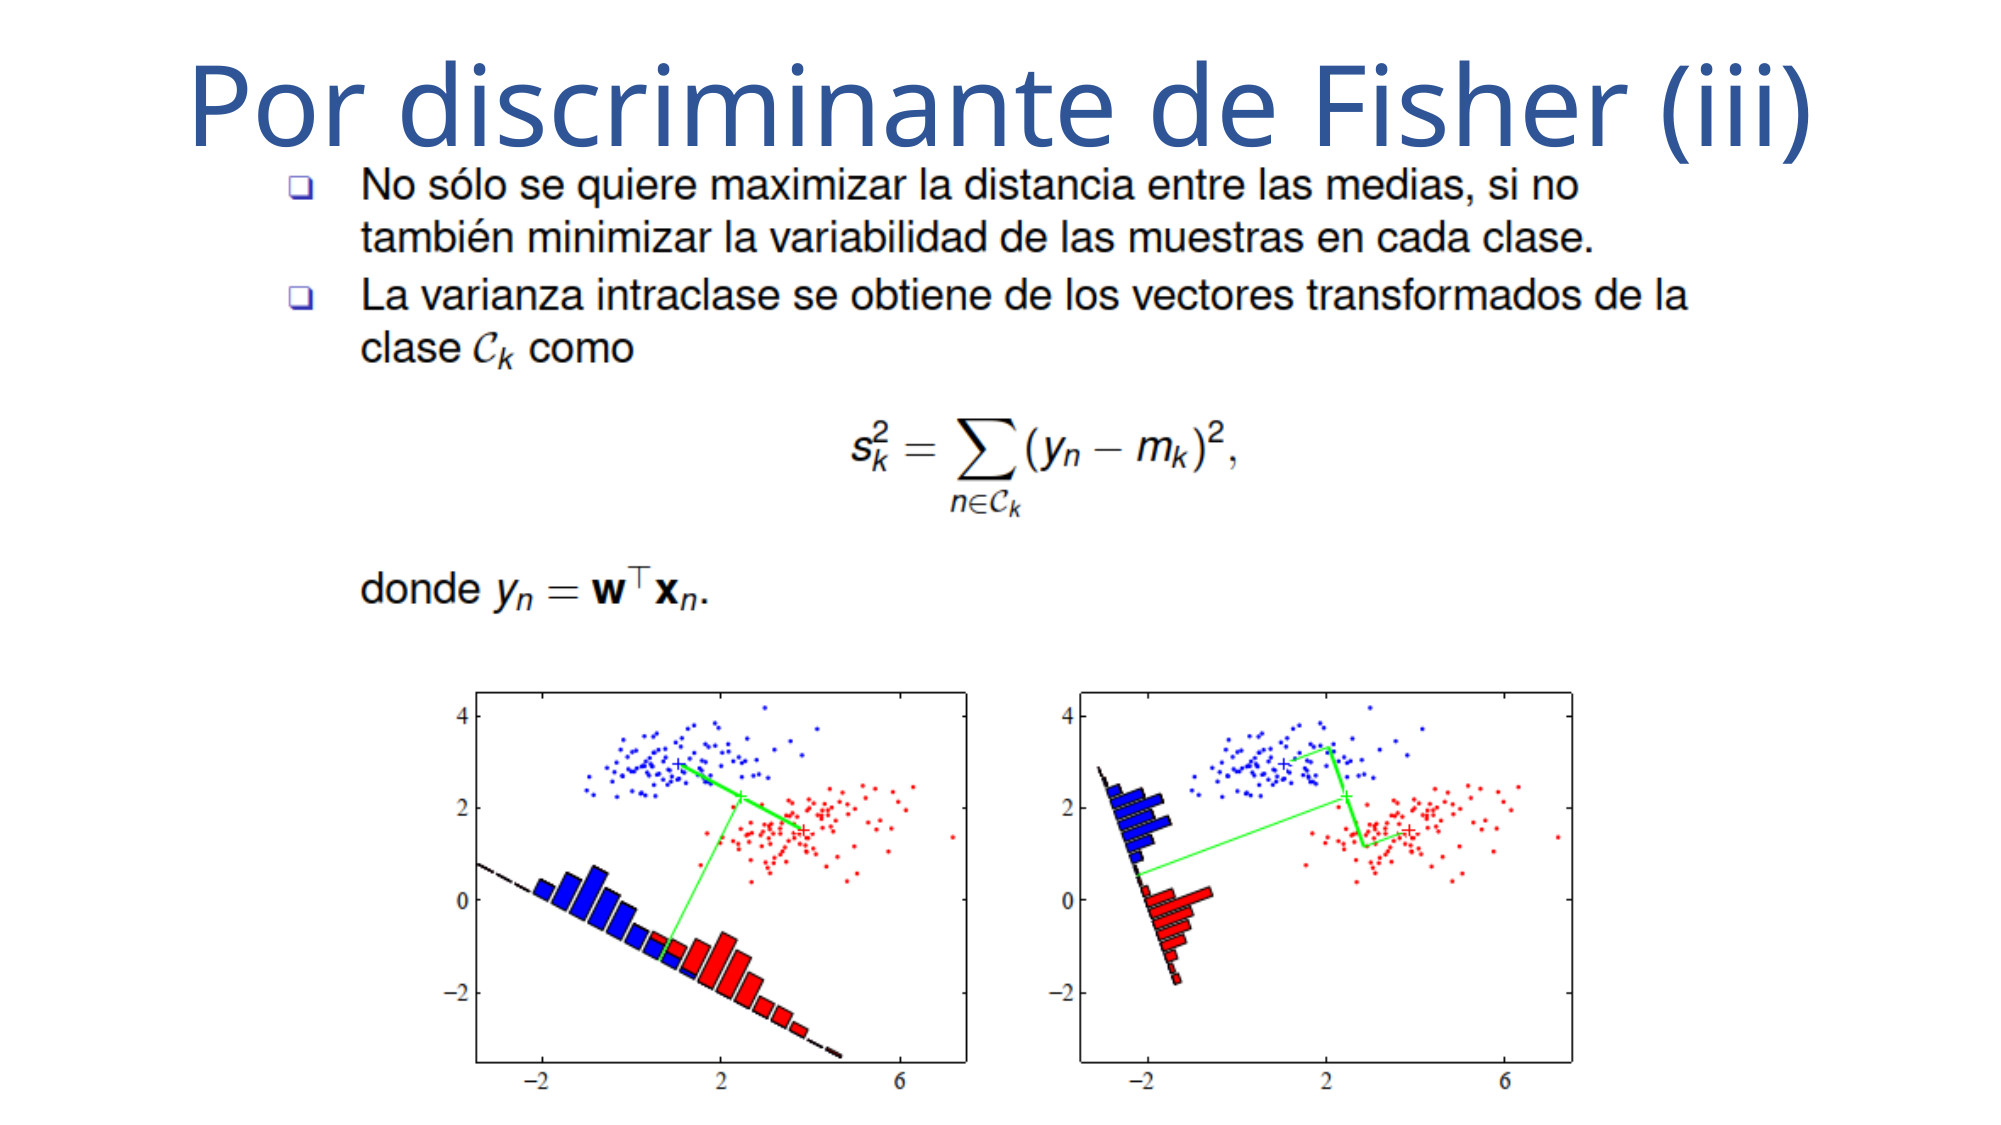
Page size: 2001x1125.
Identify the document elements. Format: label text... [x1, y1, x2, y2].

picture [262, 149, 1738, 1125]
title Por discriminante de Fisher (iii) [137, 0, 1863, 219]
